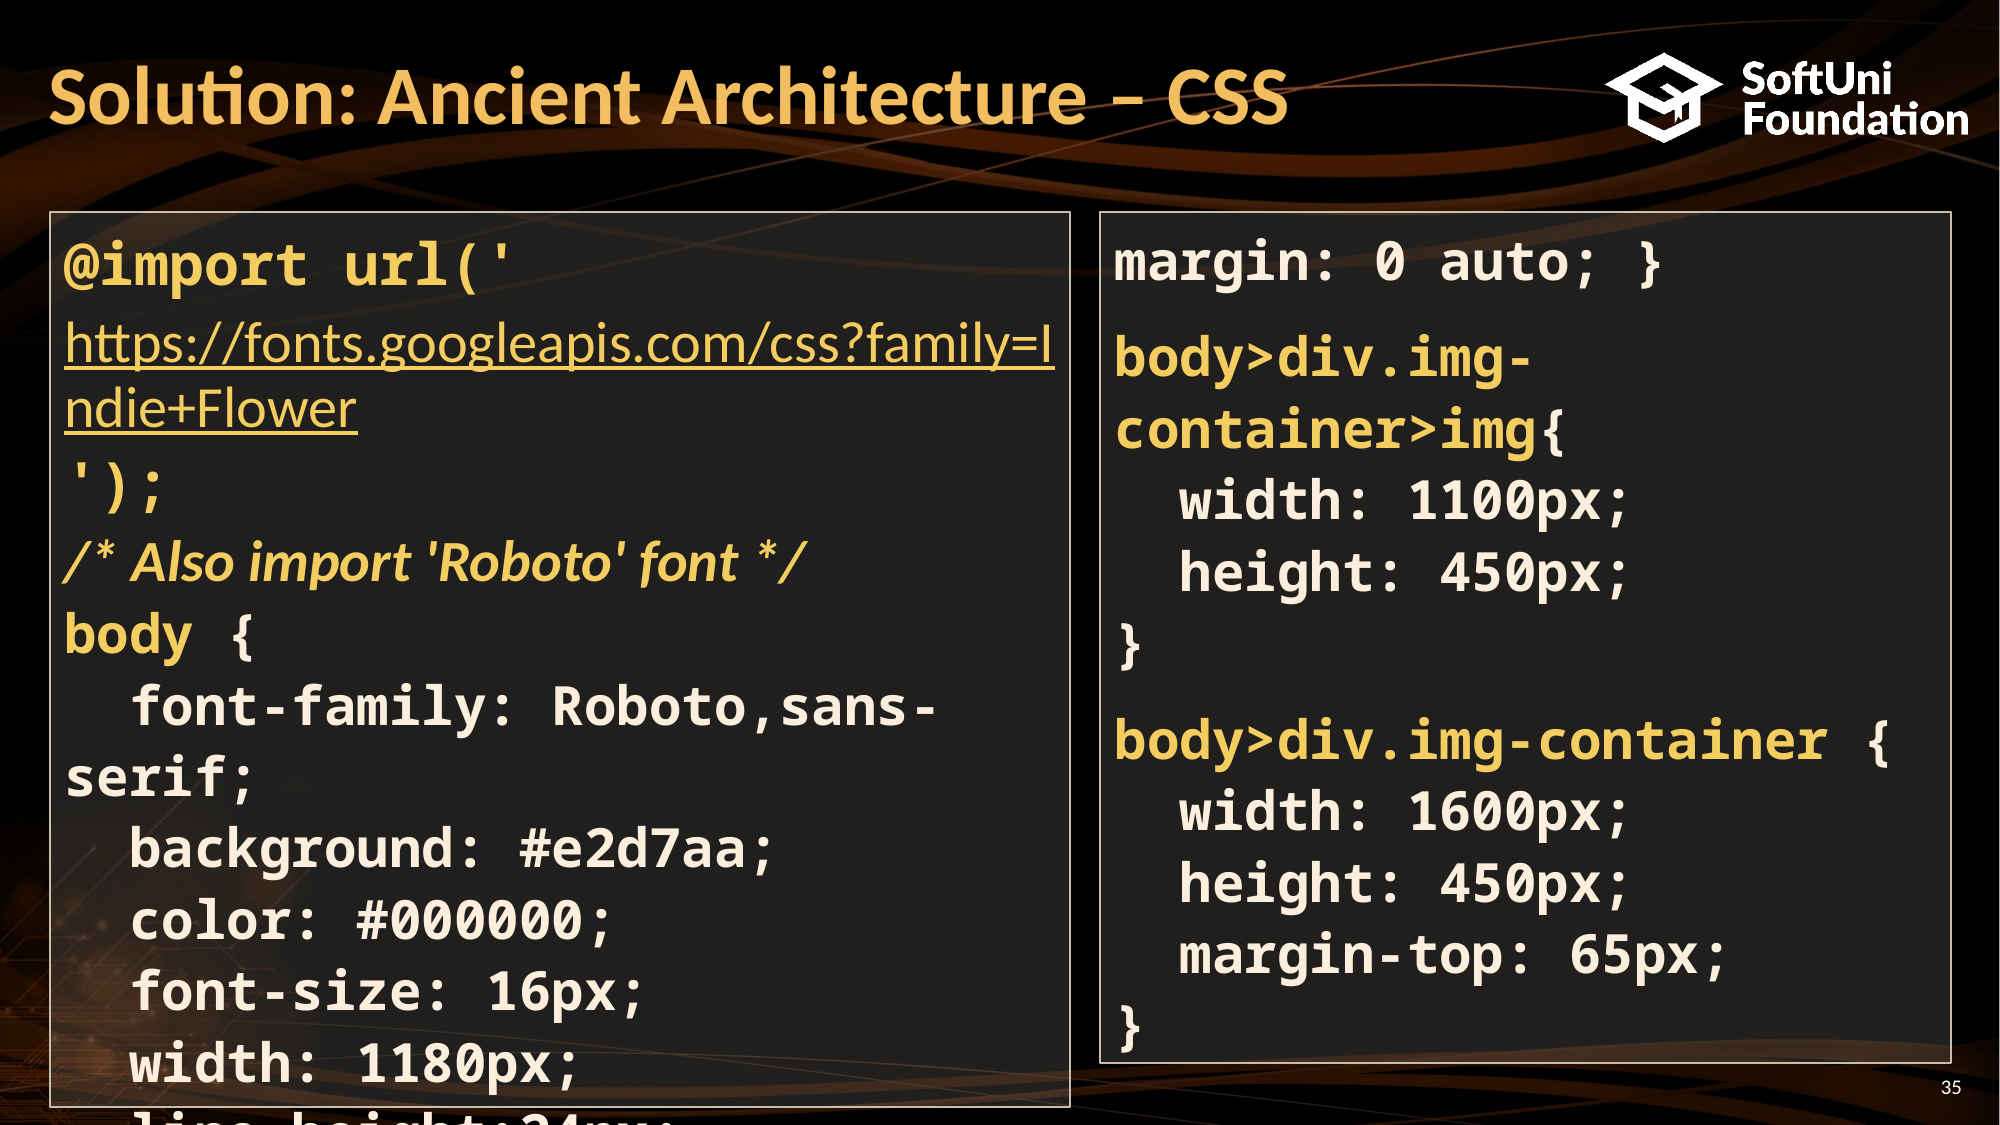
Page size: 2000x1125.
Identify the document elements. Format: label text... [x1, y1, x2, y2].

text_box margin: 0 auto; } body>div.img-container>img{ width: 1100px; height: 450px; } body>div.img-container { width: 1600px; height: 450px; margin-top: 65px; } [1099, 212, 1951, 1064]
slide_number 35 [1897, 1070, 1968, 1103]
text_box @import url('https://fonts.googleapis.com/css?family=Indie+Flower'); /* Also import 'Roboto' font */ body { font-family: Roboto,sans-serif; background: #e2d7aa; color: #000000; font-size: 16px; width: 1180px; line-height:24px; [49, 212, 1071, 1107]
title Solution: Ancient Architecture – CSS [30, 6, 1602, 189]
picture [0, 0, 2000, 1125]
